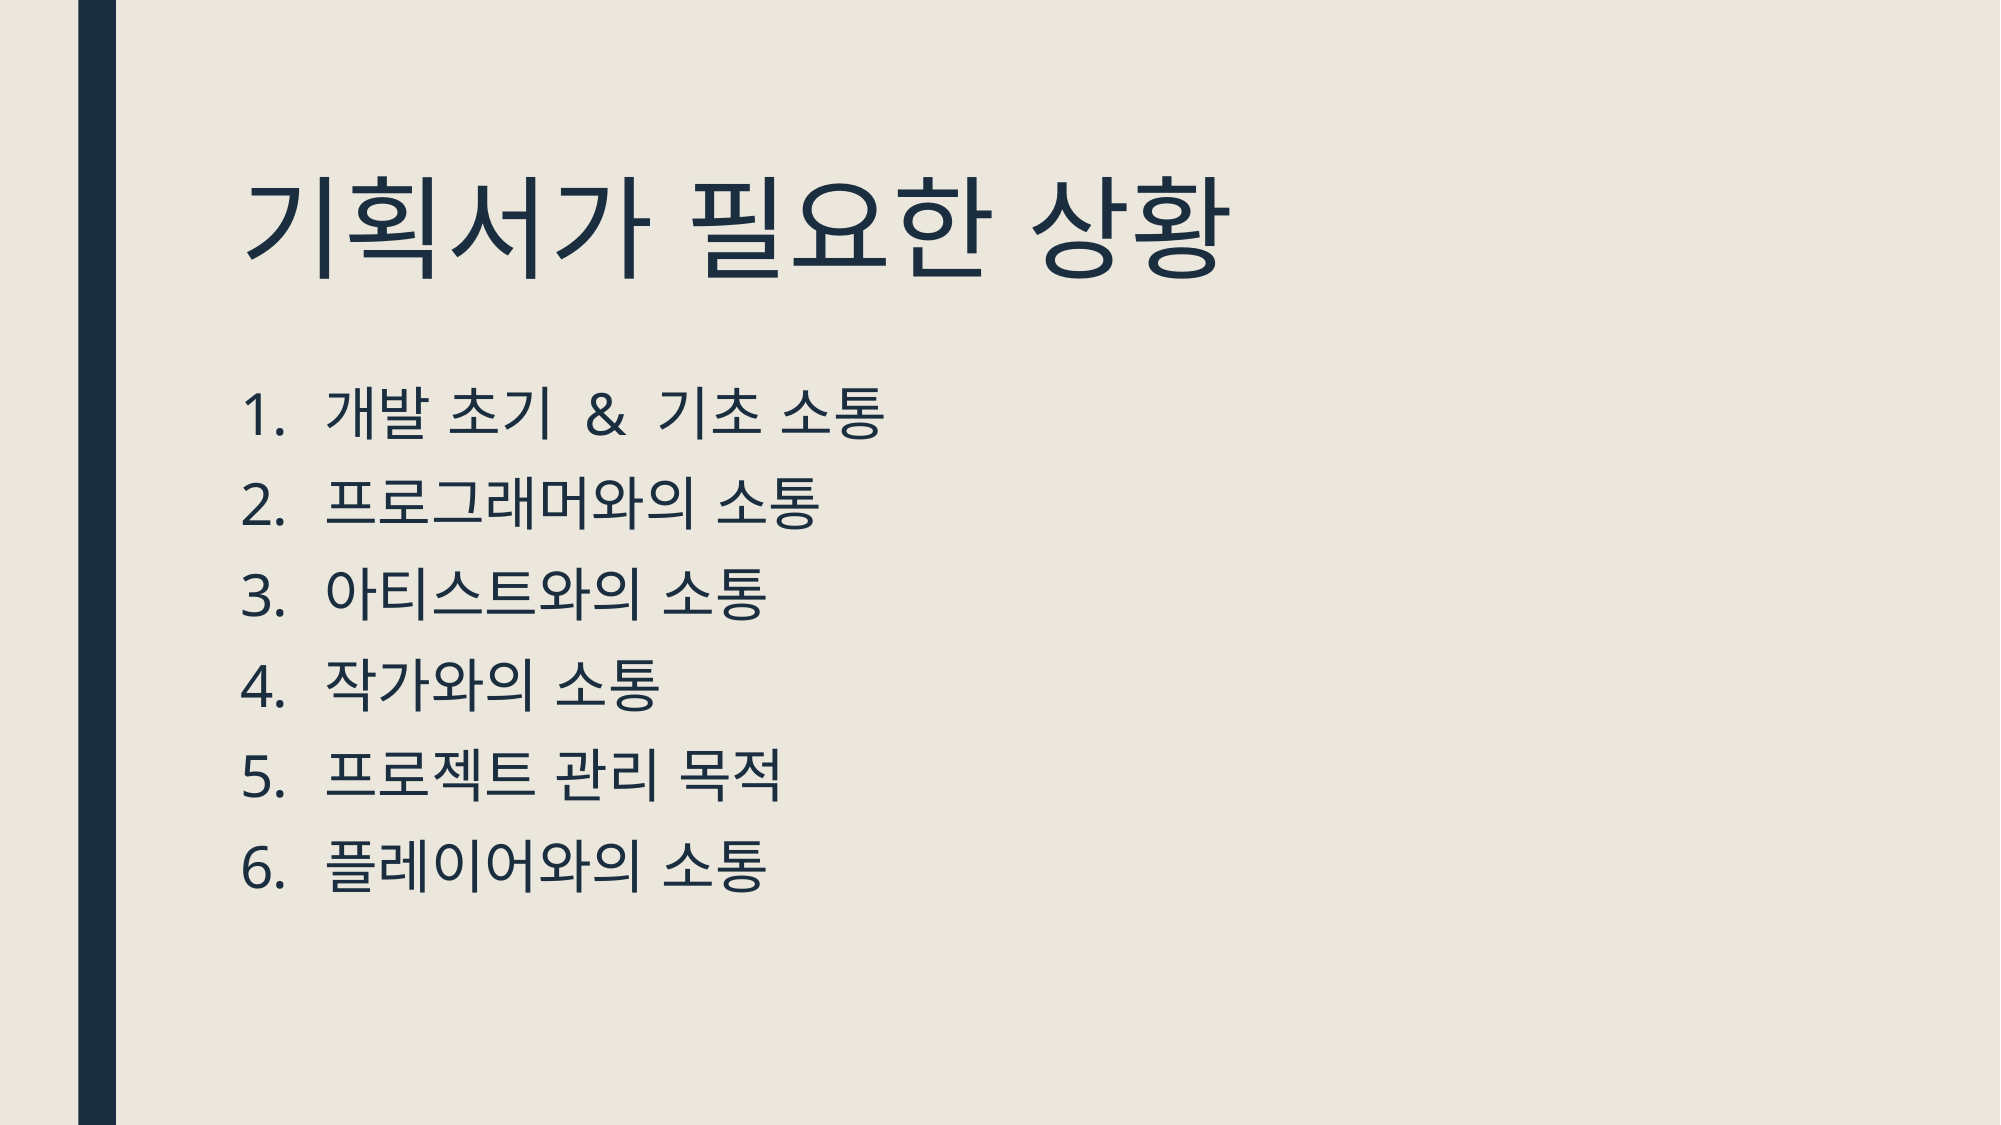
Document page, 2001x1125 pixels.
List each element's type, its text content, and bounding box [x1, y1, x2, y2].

title 기획서가 필요한 상황 [225, 112, 1800, 357]
list 개발 초기 & 기초 소통 프로그래머와의 소통 아티스트와의 소통 작가와의 소통 프로젝트 관리 목적 플레이어와의 소통 [225, 375, 1800, 963]
